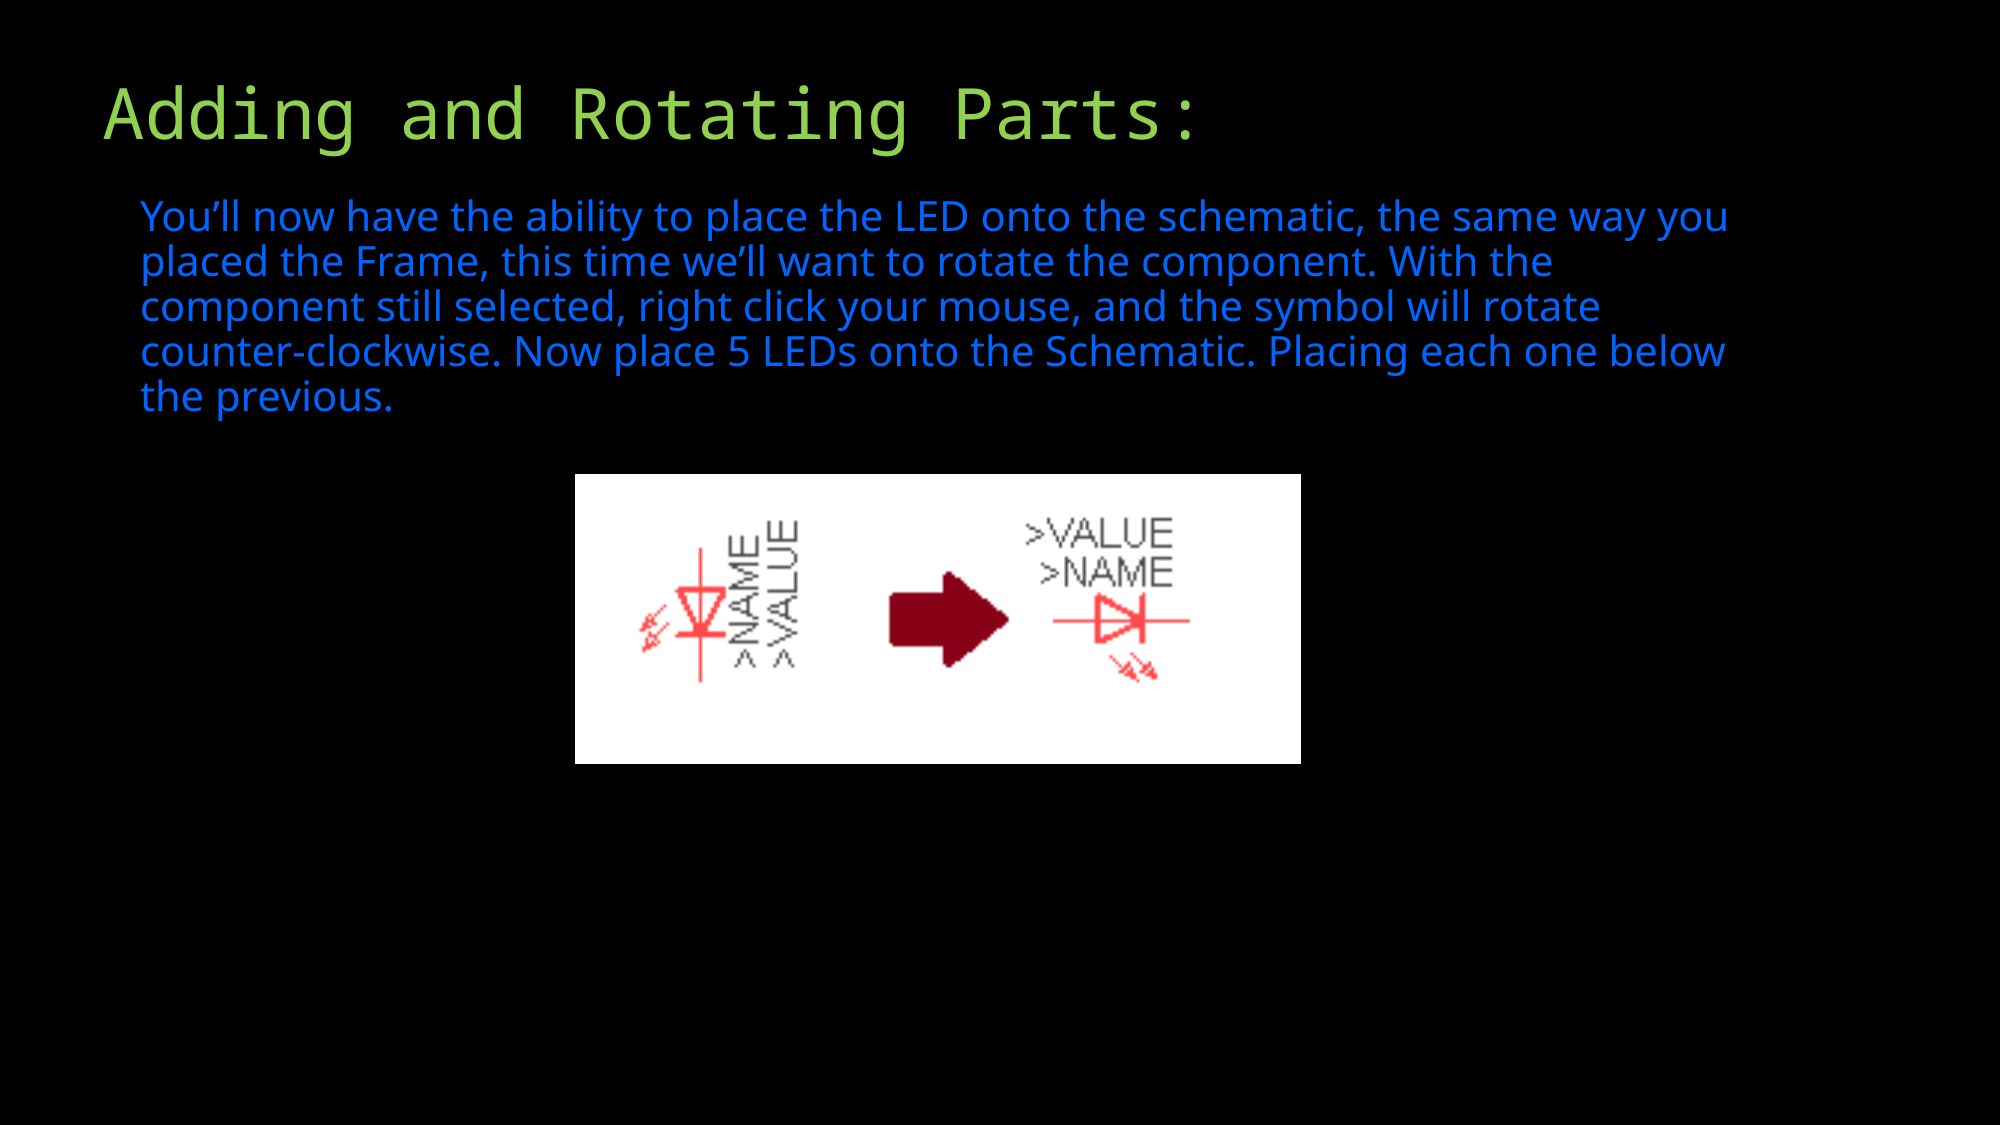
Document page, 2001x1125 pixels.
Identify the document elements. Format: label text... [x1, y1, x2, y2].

title Adding and Rotating Parts: [87, 37, 1738, 163]
picture [574, 474, 1301, 764]
list You’ll now have the ability to place the LED onto the schematic, the same way you placed the Frame, this time we’ll want to rotate the component. With the component still selected, right click your mouse, and the symbol will rotate counter-clockwise. Now place 5 LEDs onto the Schematic. Placing each one below the previous. [125, 187, 1750, 1000]
